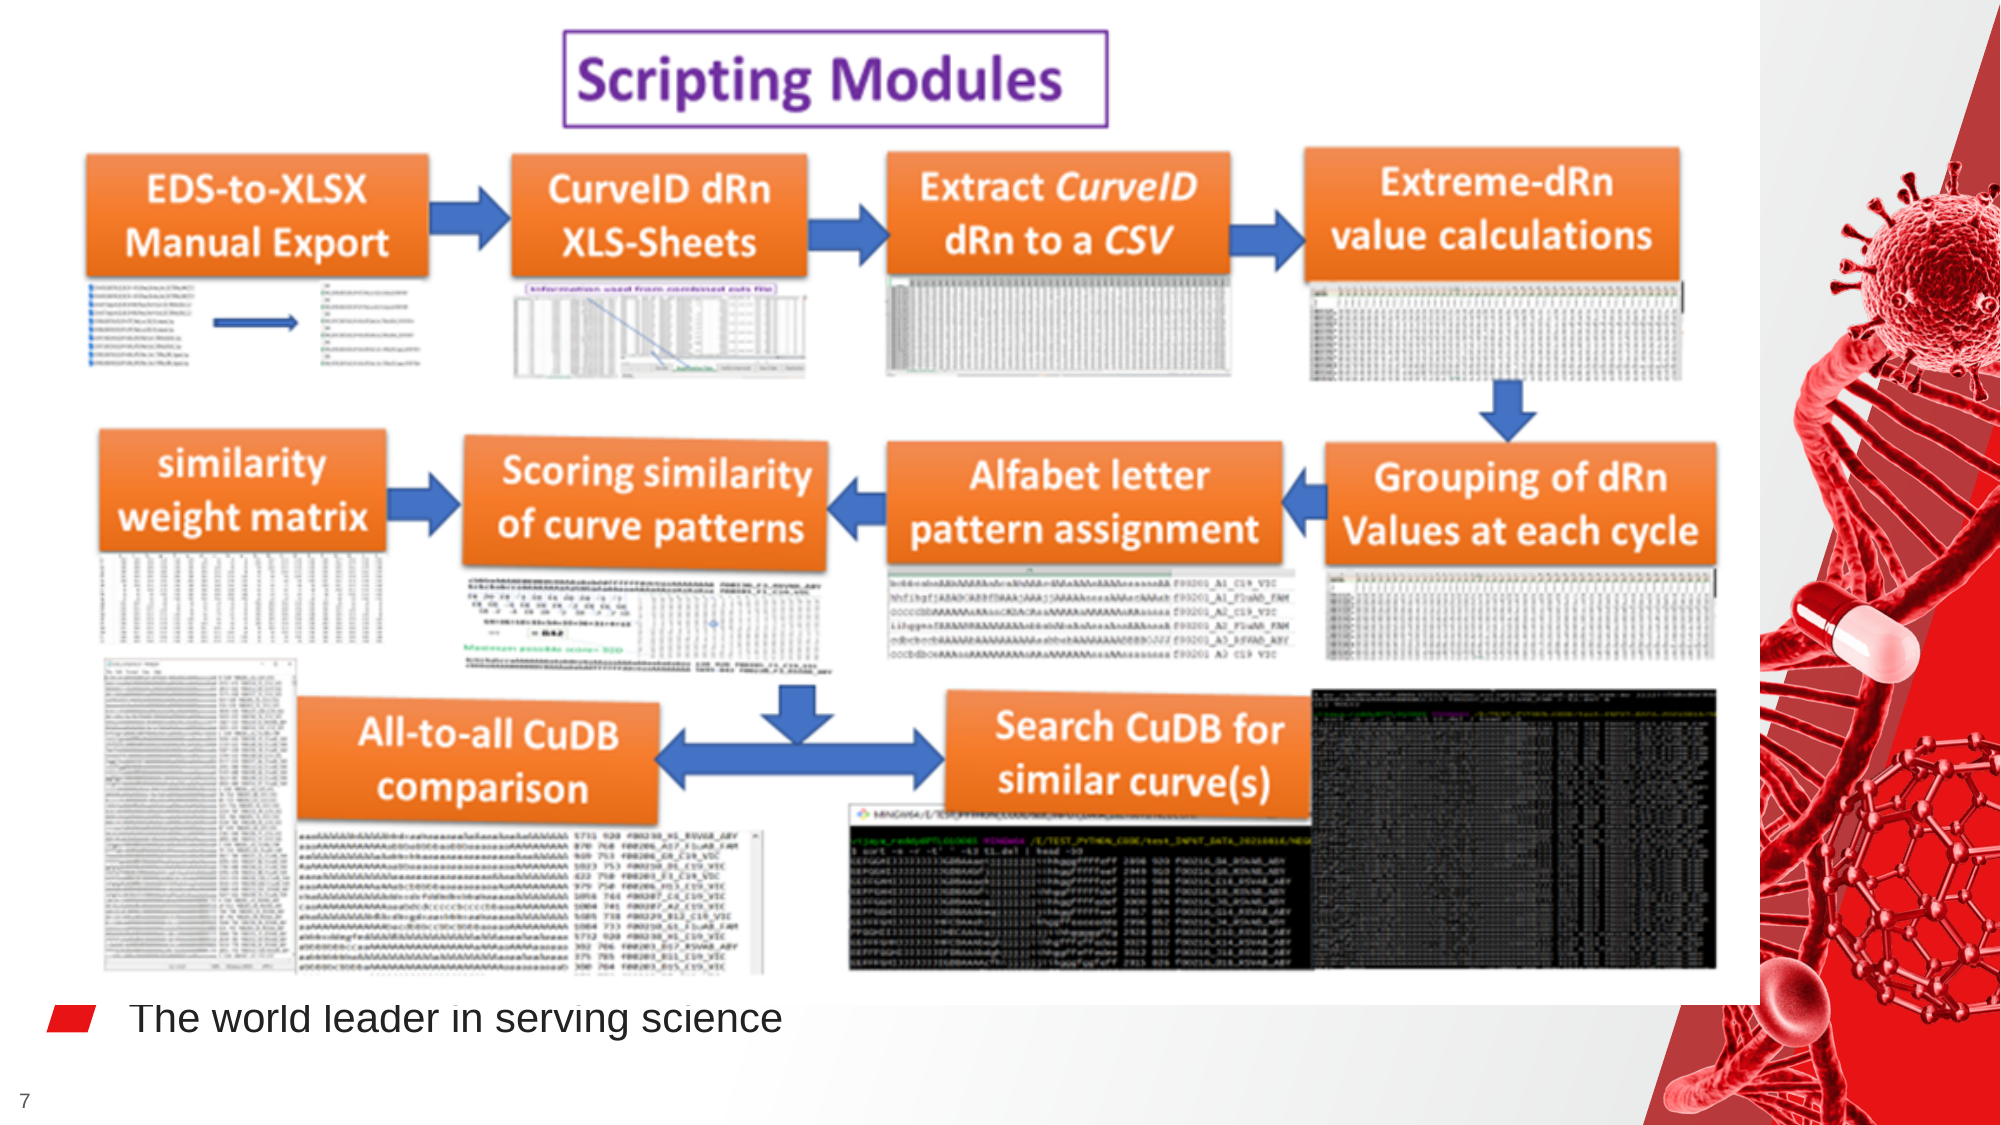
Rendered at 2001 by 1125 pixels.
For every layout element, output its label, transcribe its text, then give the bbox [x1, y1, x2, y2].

picture [24, 0, 2000, 1125]
slide_number 7 [0, 1074, 50, 1125]
